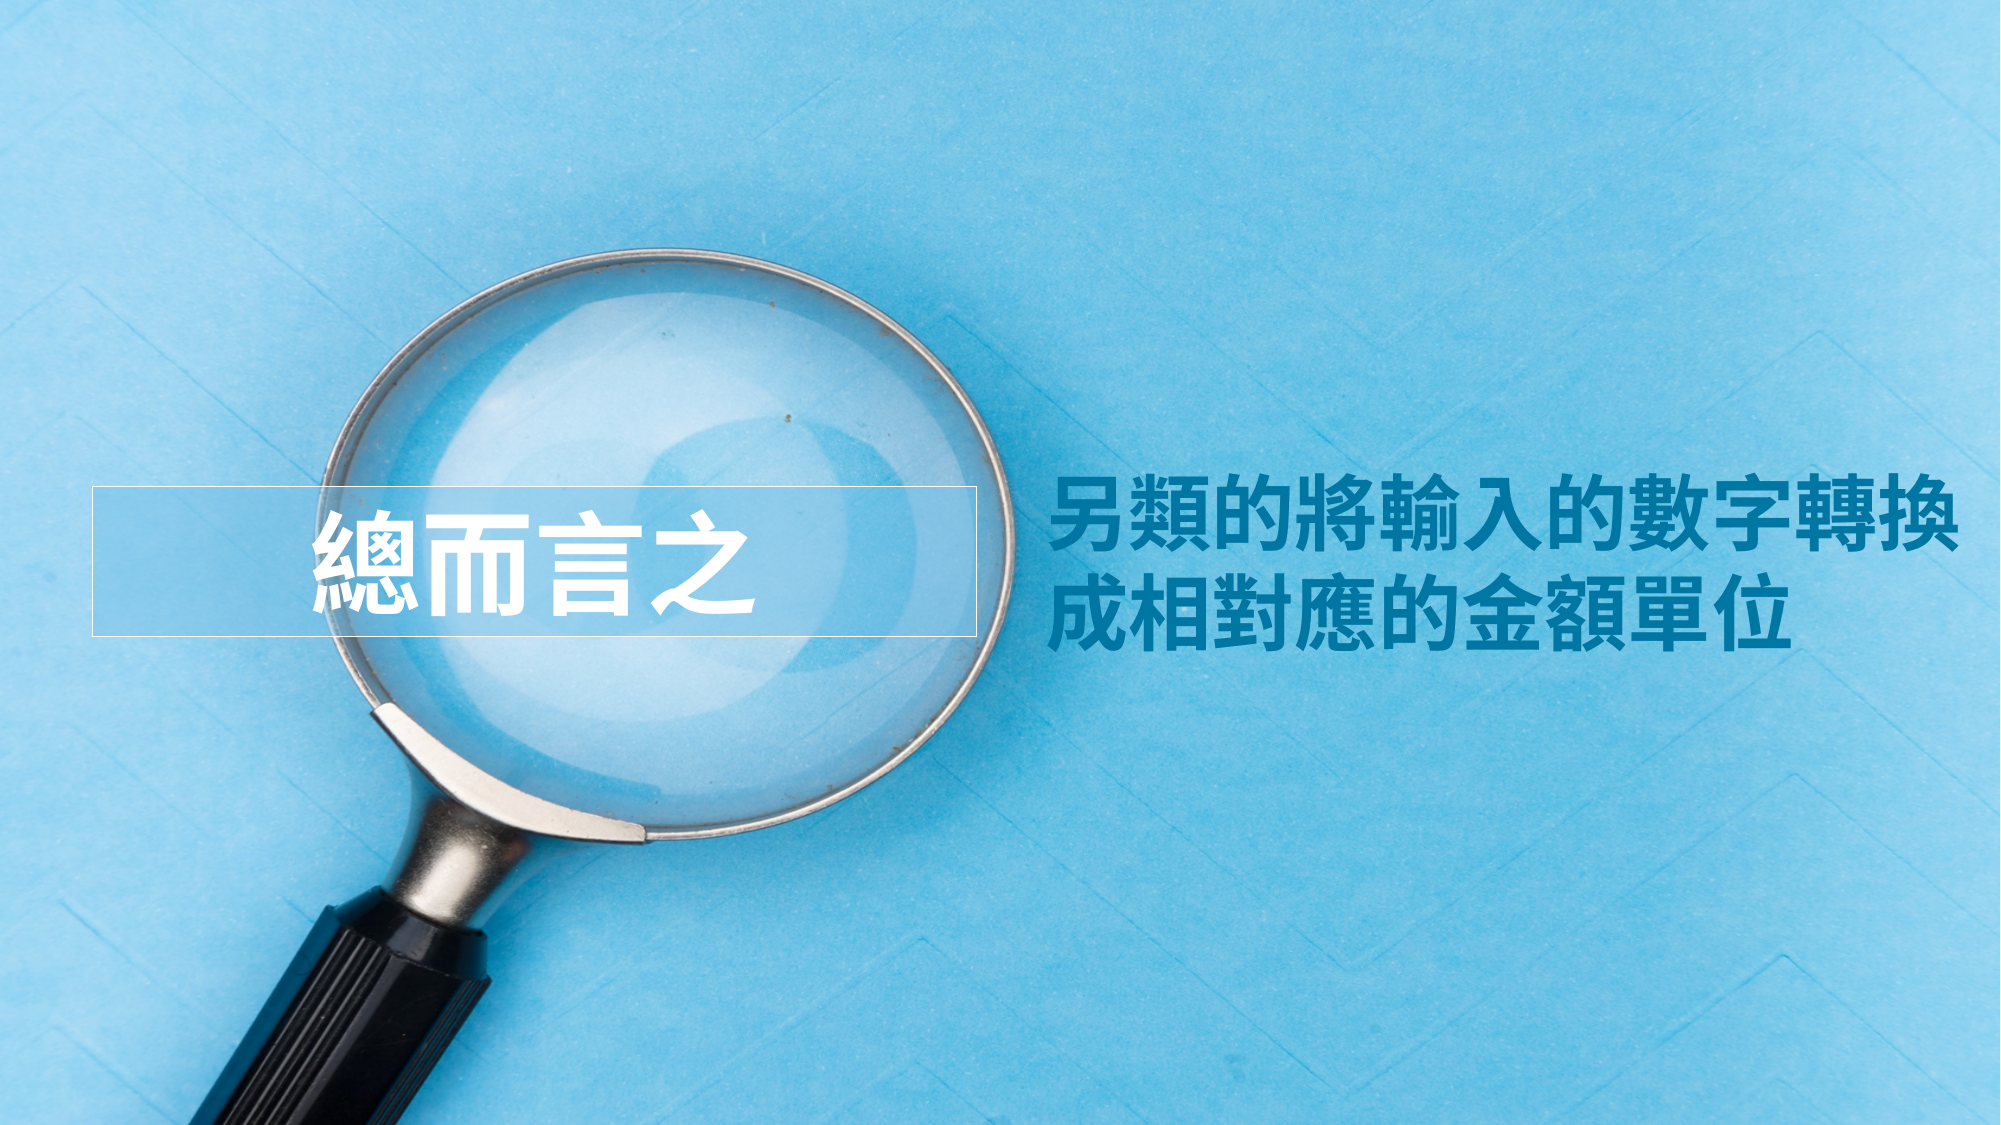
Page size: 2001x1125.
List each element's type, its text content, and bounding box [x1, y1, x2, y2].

picture [0, 0, 2001, 1125]
text_box 總而言之 [92, 486, 977, 637]
text_box 另類的將輸入的數字轉換成相對應的金額單位 [1030, 453, 2000, 669]
